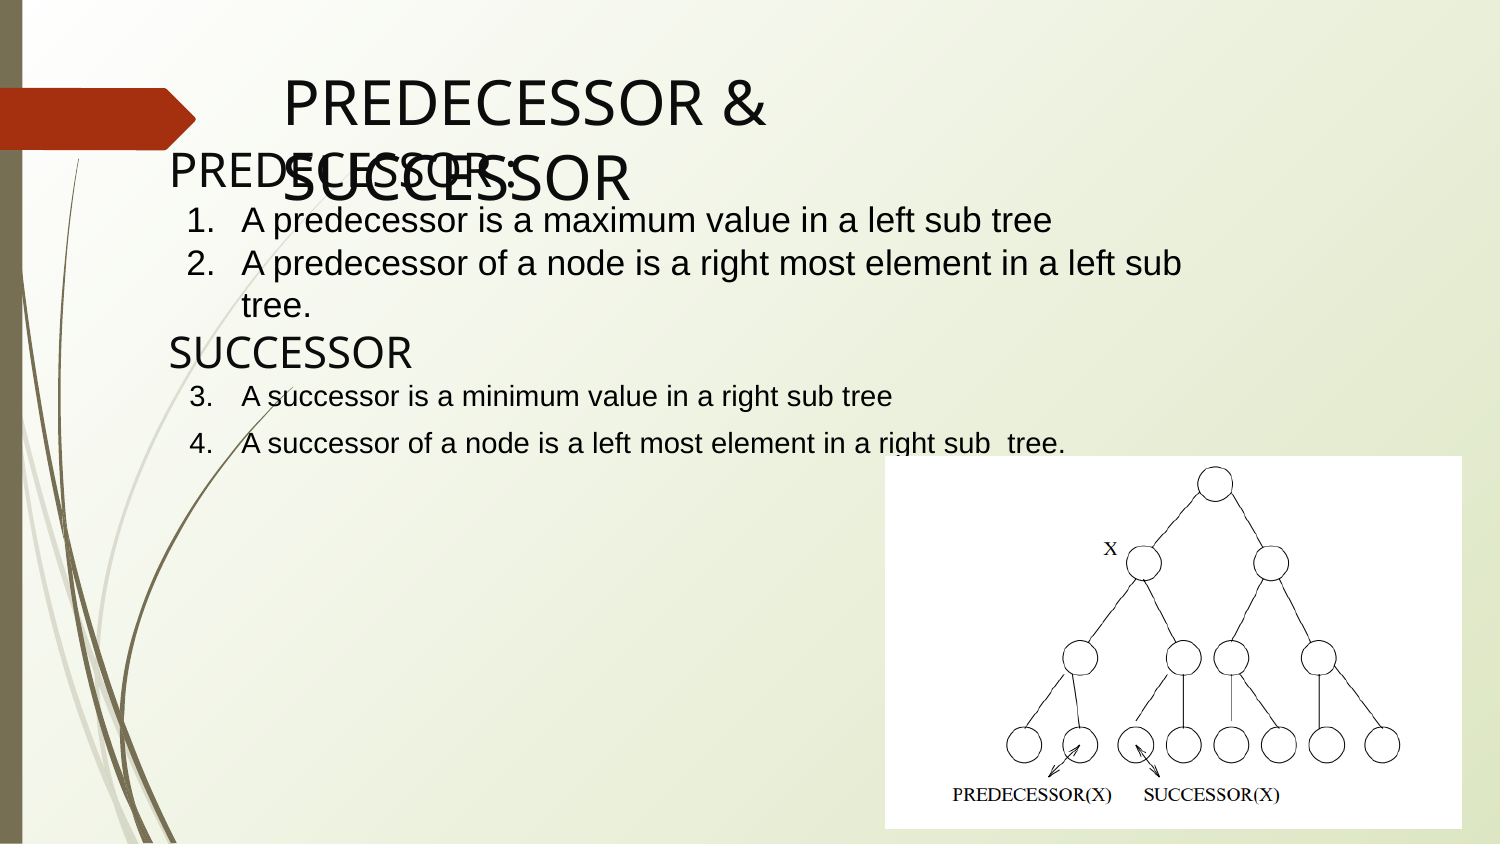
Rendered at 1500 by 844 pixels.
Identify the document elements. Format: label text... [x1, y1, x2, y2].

picture [885, 456, 1462, 829]
text_box PREDECESSOR & SUCCESSOR [265, 48, 1104, 252]
list PREDECESSOR : A predecessor is a maximum value in a left sub tree A predecessor of a node is a right most element in a left sub tree. SUCCESSOR A successor is a minimum value in a right sub tree A successor of a node is a left most element in a right sub tree. [155, 133, 1253, 599]
